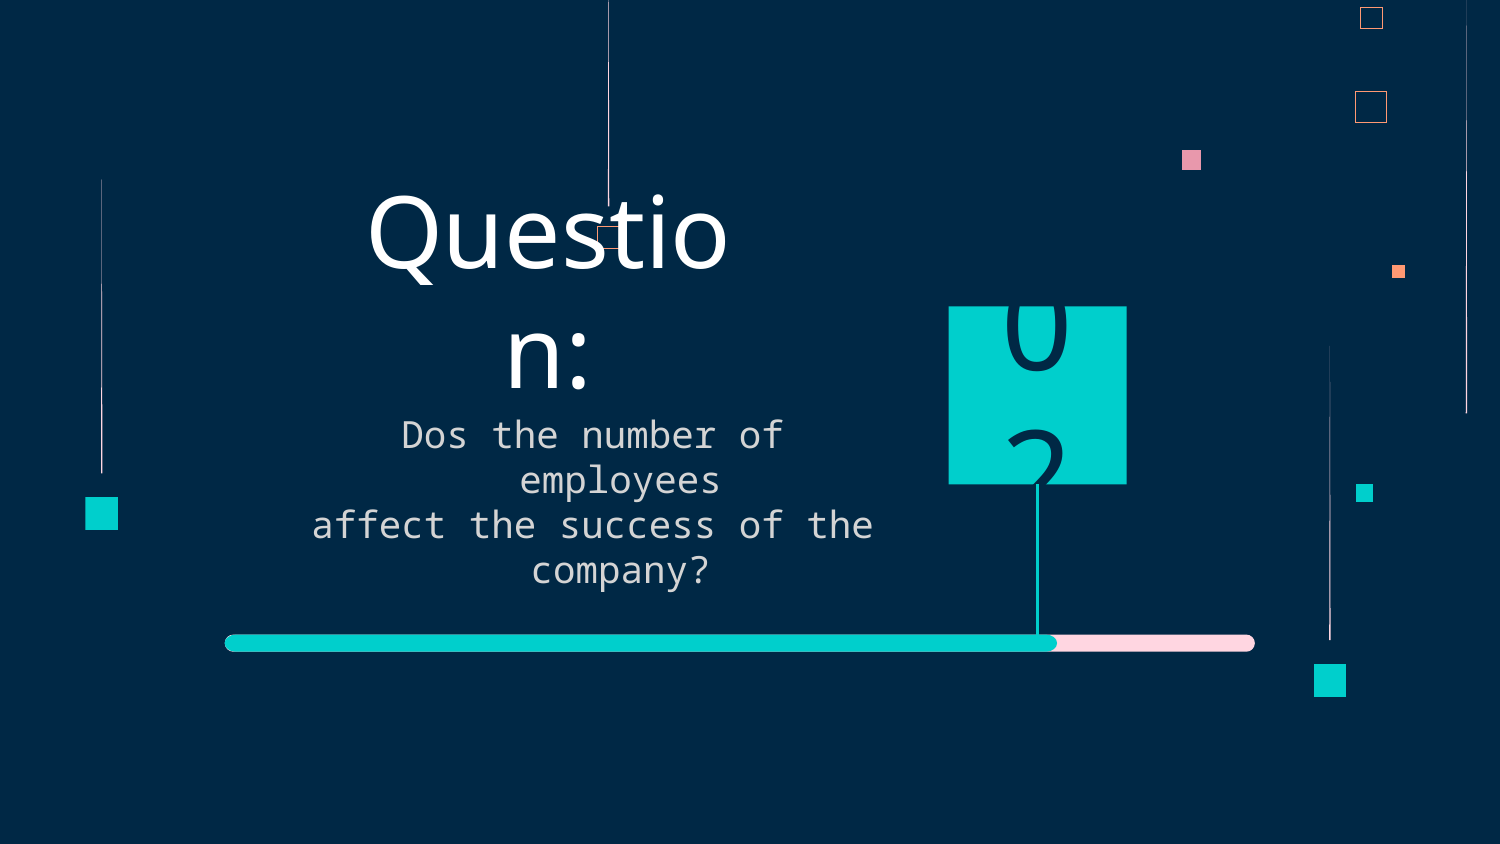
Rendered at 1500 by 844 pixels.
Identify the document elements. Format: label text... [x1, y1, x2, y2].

title 02 [957, 348, 1119, 443]
title Question: [333, 285, 764, 396]
subtitle Dos the number of employees affect the success of the company? [275, 396, 891, 568]
text_box [1049, 634, 1255, 652]
text_box [948, 306, 1127, 485]
text_box [224, 634, 1058, 652]
